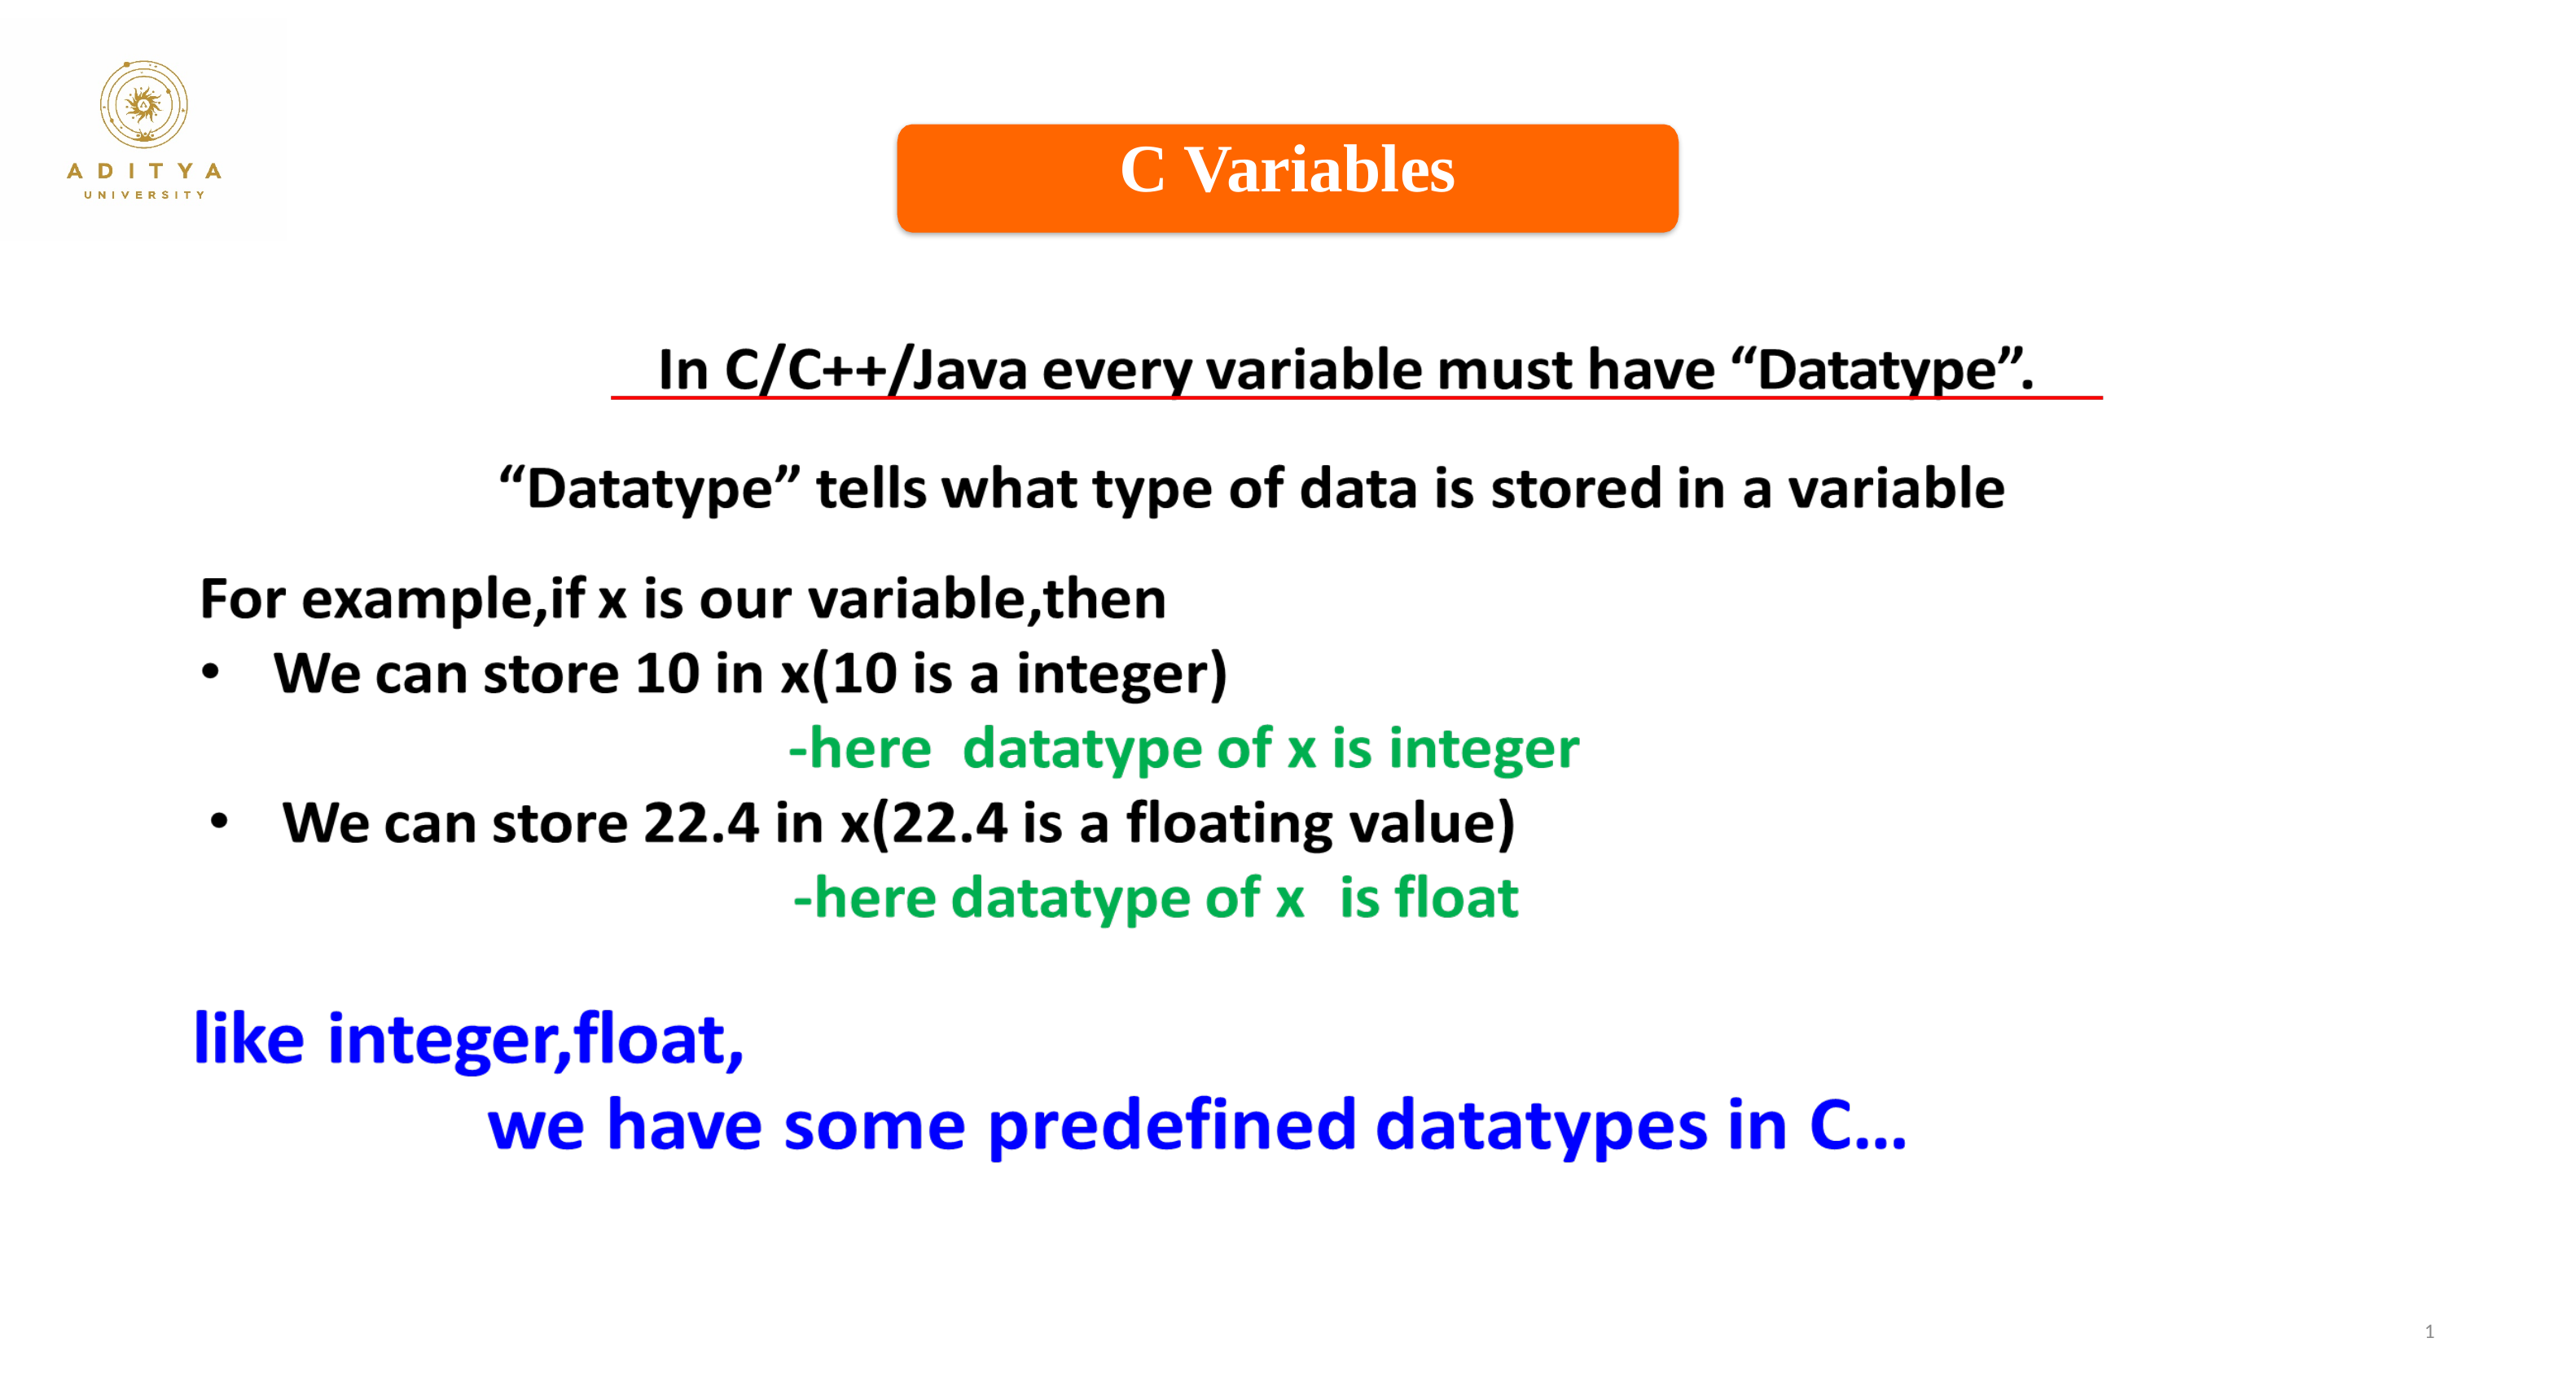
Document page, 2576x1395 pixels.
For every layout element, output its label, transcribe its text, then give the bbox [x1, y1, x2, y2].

picture [143, 312, 2106, 1217]
picture [0, 18, 287, 241]
text_box C Variables [897, 124, 1679, 233]
slide_number 1 [1845, 1292, 2447, 1367]
